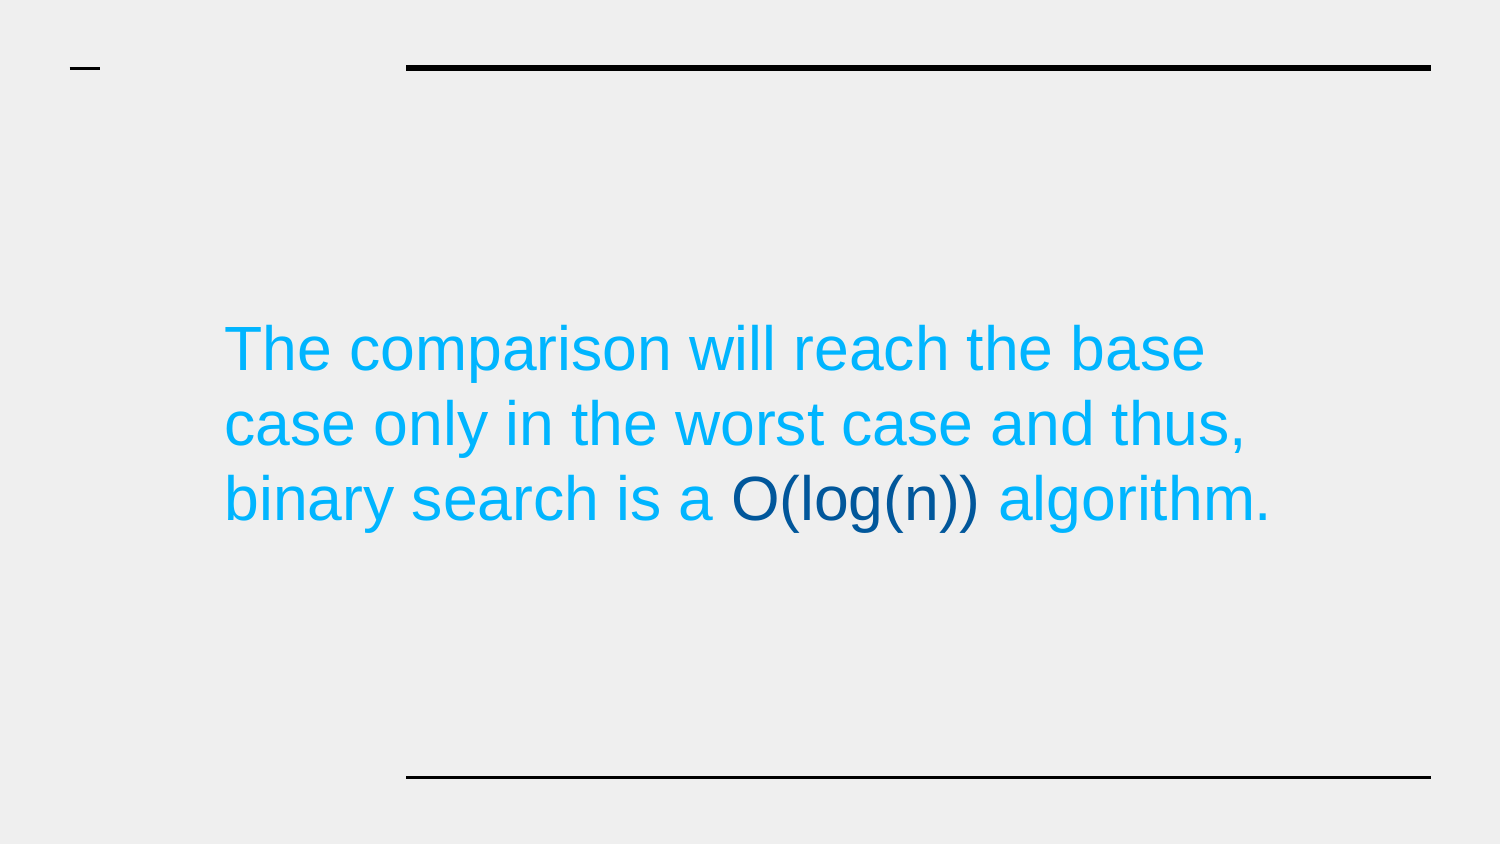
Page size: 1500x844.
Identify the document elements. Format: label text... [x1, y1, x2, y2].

text_box The comparison will reach the base case only in the worst case and thus, binary search is a O(log(n)) algorithm. [209, 293, 1347, 548]
